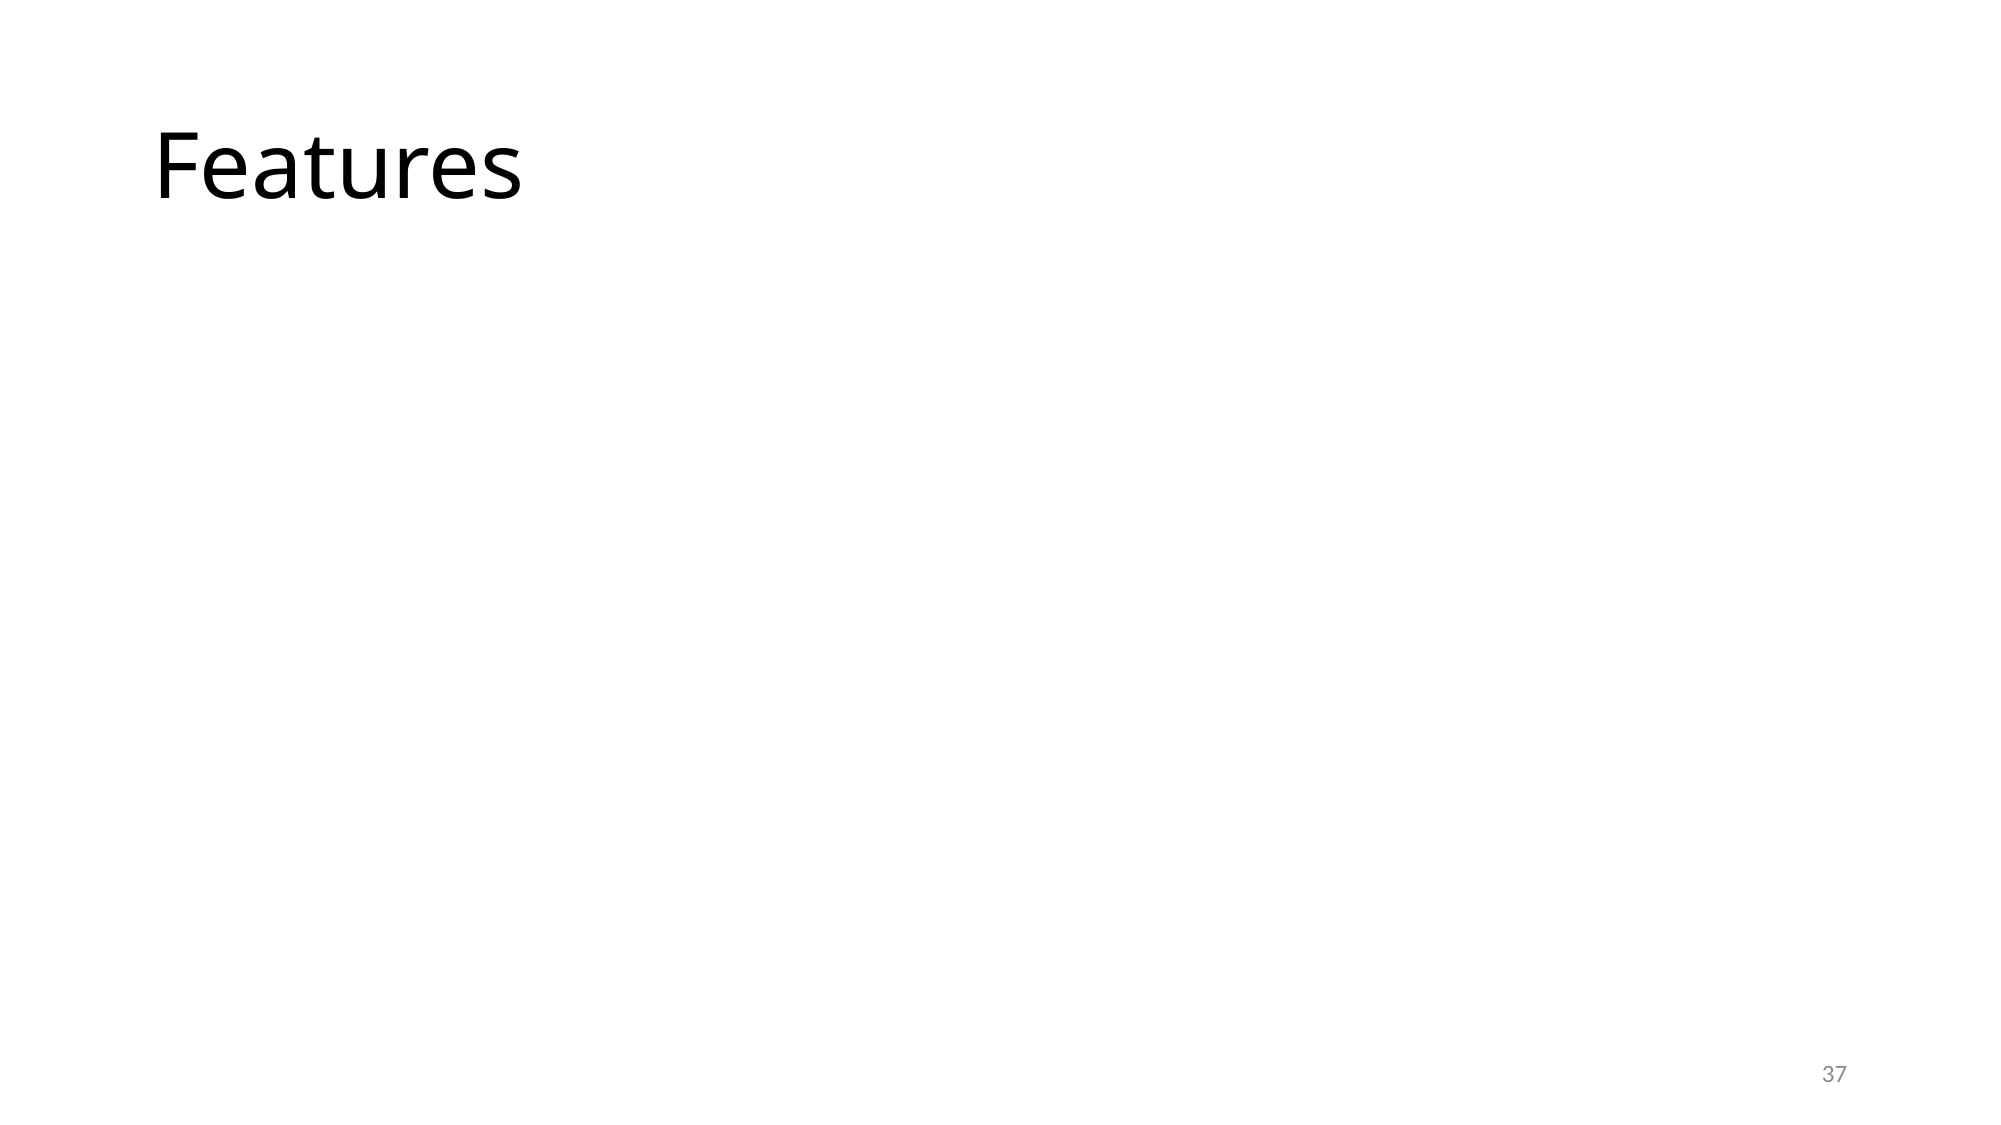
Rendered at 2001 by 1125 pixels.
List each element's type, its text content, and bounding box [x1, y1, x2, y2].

title Features [137, 59, 1863, 278]
slide_number 37 [1412, 1042, 1863, 1103]
